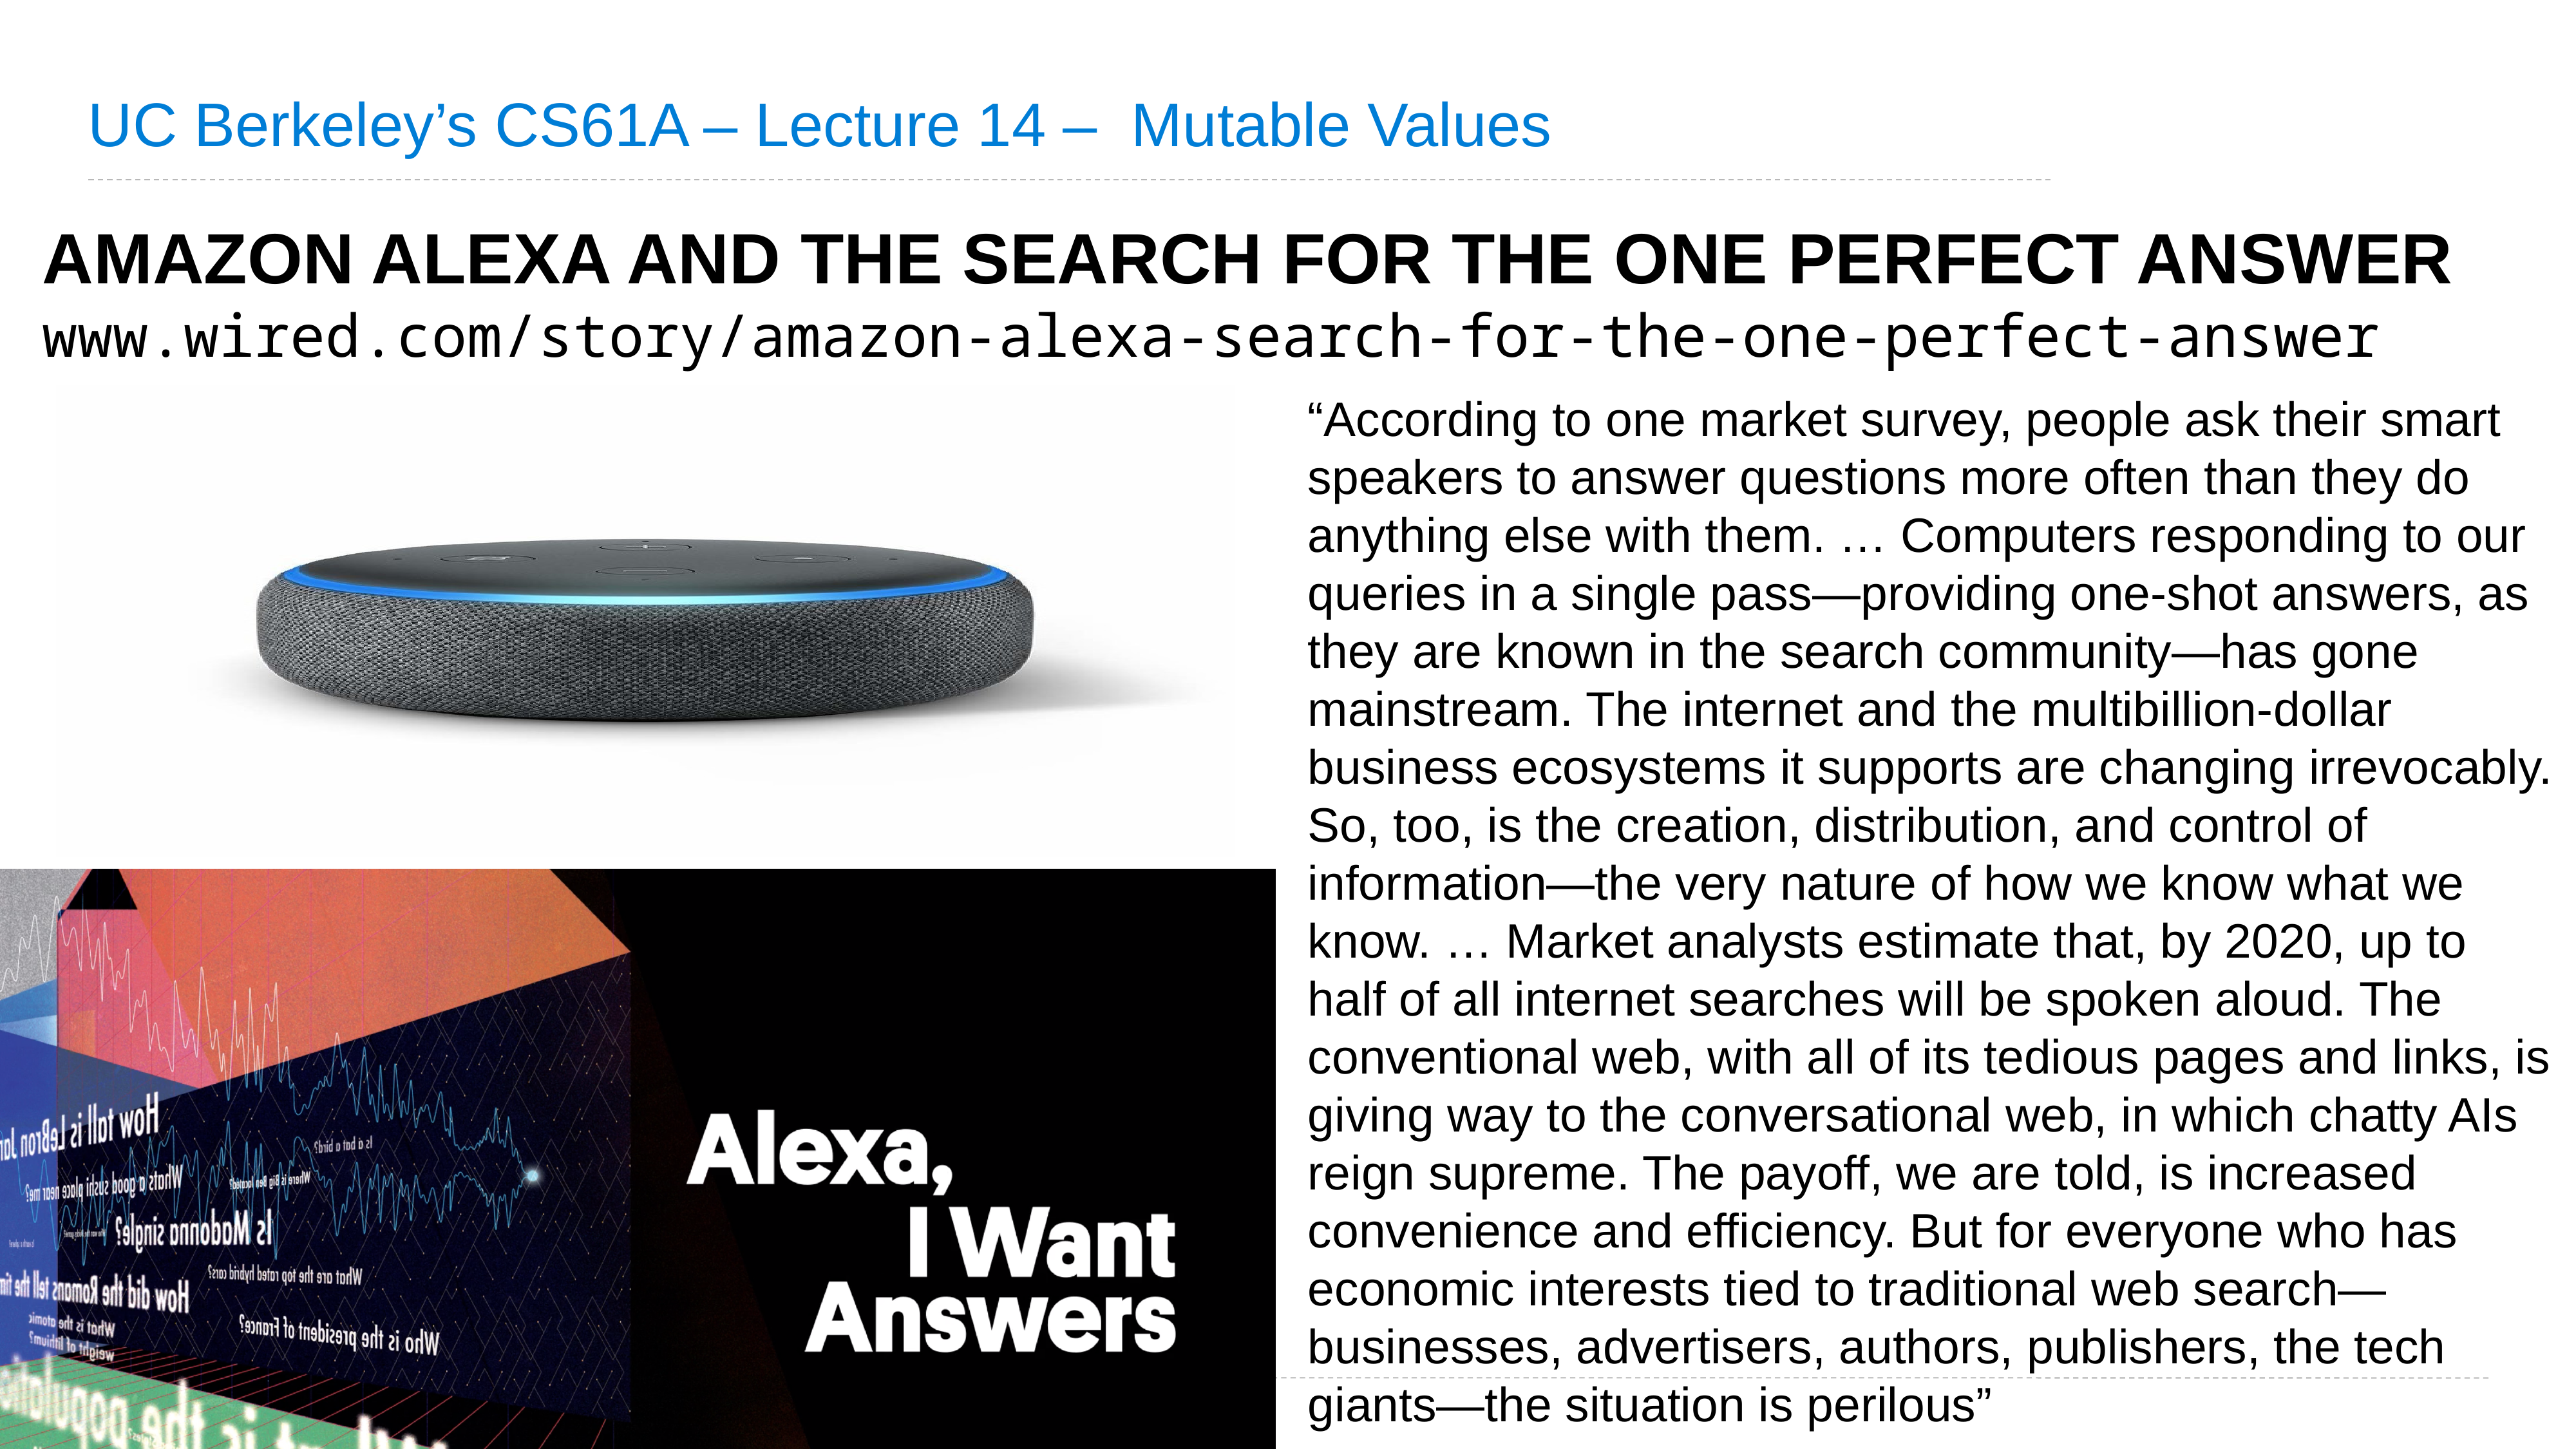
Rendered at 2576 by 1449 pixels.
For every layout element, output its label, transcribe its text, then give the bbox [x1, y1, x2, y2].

text_box AMAZON ALEXA AND THE SEARCH FOR THE ONE PERFECT ANSWER www.wired.com/story/amazon-alexa-search-for-the-one-perfect-answer [28, 207, 2512, 696]
title UC Berkeley’s CS61A – Lecture 14 – Mutable Values [88, 48, 2512, 161]
text_box “According to one market survey, people ask their smart speakers to answer questions more often than they do anything else with them. … Computers responding to our queries in a single pass—providing one-shot answers, as they are known in the search community—has gone mainstream. The internet and the multibillion-­dollar business ecosystems it supports are changing irrevocably. So, too, is the creation, distribution, and control of information—the very nature of how we know what we know. … Market analysts estimate that, by 2020, up to half of all internet searches will be spoken aloud. The conventional web, with all of its tedious pages and links, is giving way to the conversational web, in which chatty AIs reign supreme. The payoff, we are told, is increased convenience and efficiency. But for everyone who has economic interests tied to traditional web search—businesses, advertisers, authors, publishers, the tech giants—the situation is perilous” [1294, 383, 2571, 1437]
picture [56, 385, 1235, 857]
picture [0, 869, 1276, 1449]
